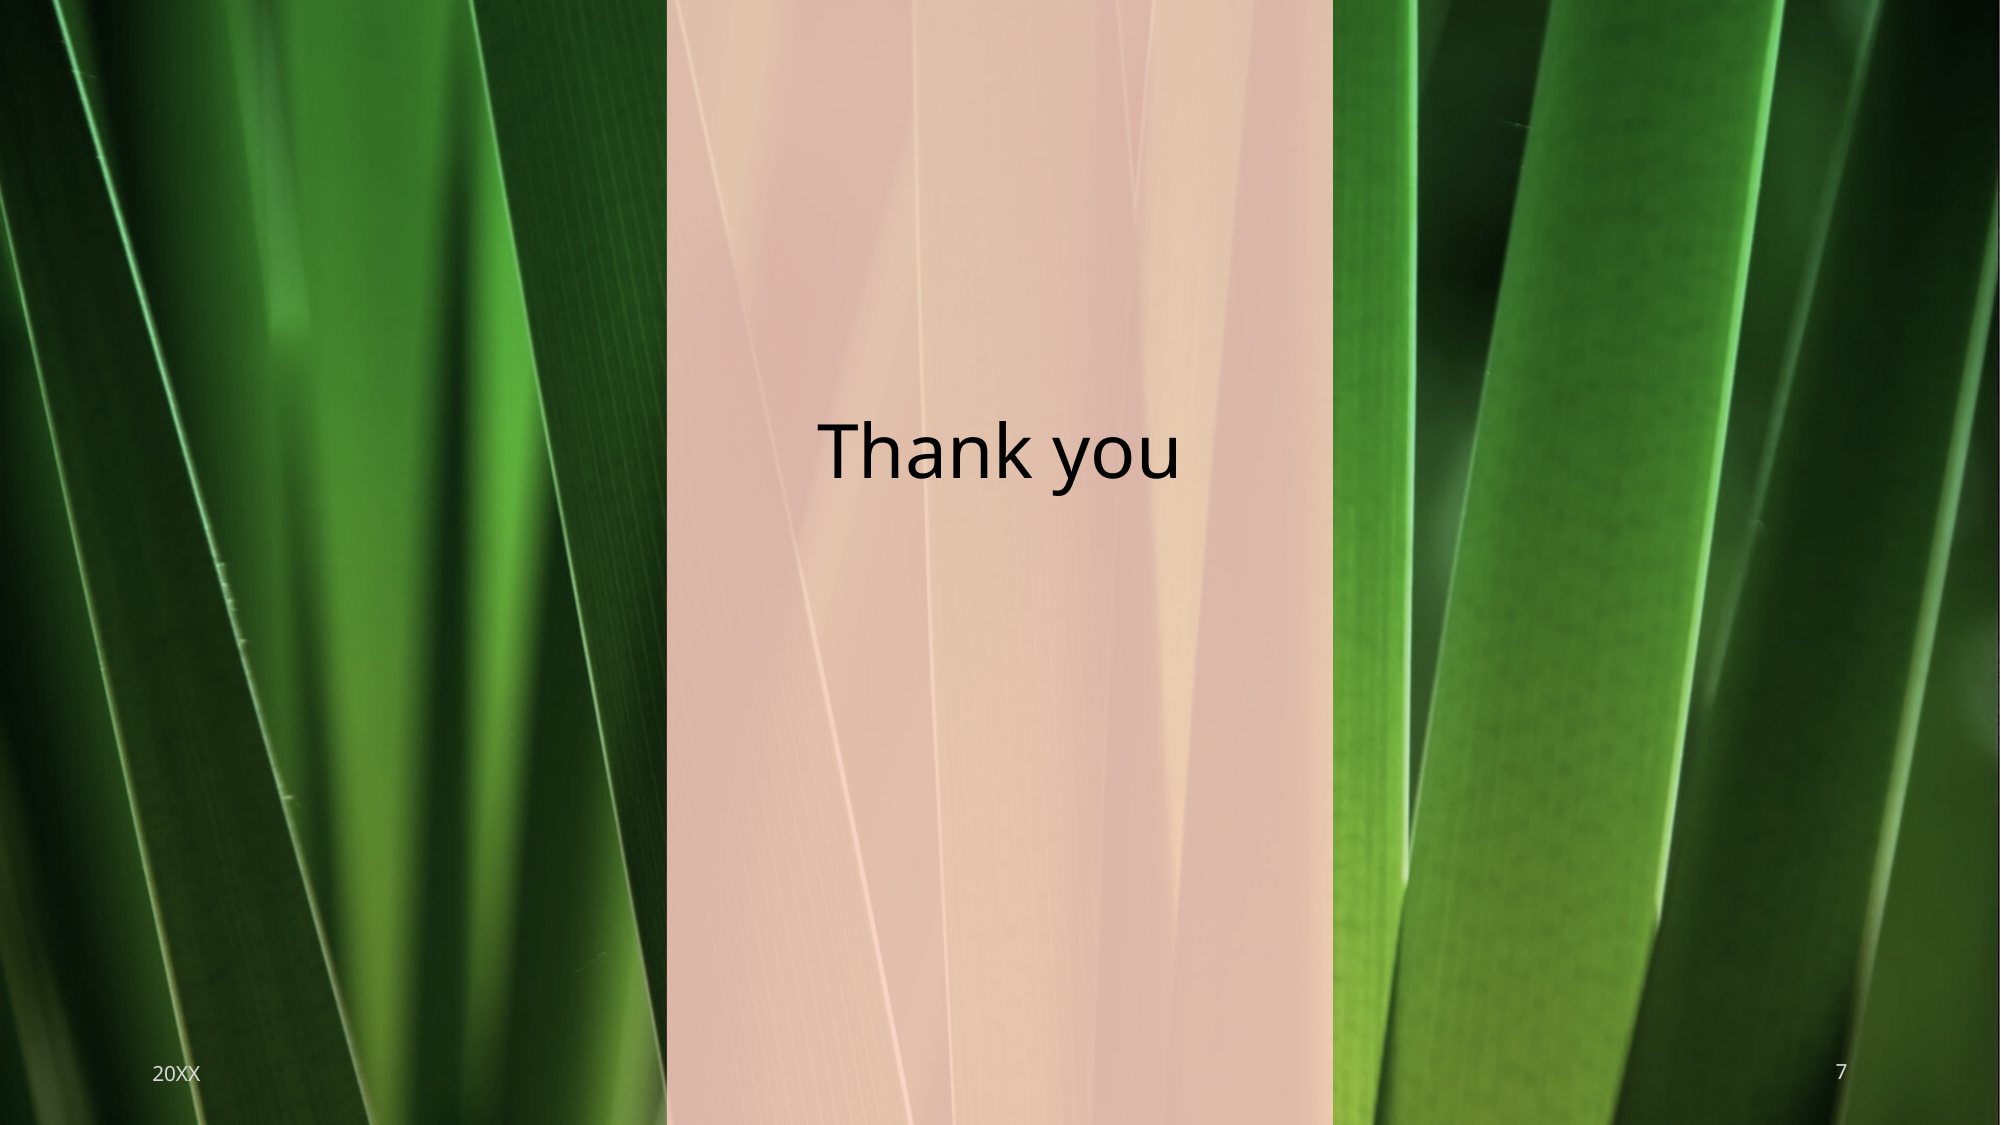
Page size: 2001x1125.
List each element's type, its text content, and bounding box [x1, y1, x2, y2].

slide_number 20XX [137, 1042, 588, 1103]
title Thank you [774, 401, 1225, 507]
slide_number 7 [1412, 1042, 1863, 1103]
picture [1333, 0, 2000, 1125]
picture [0, 0, 666, 1125]
